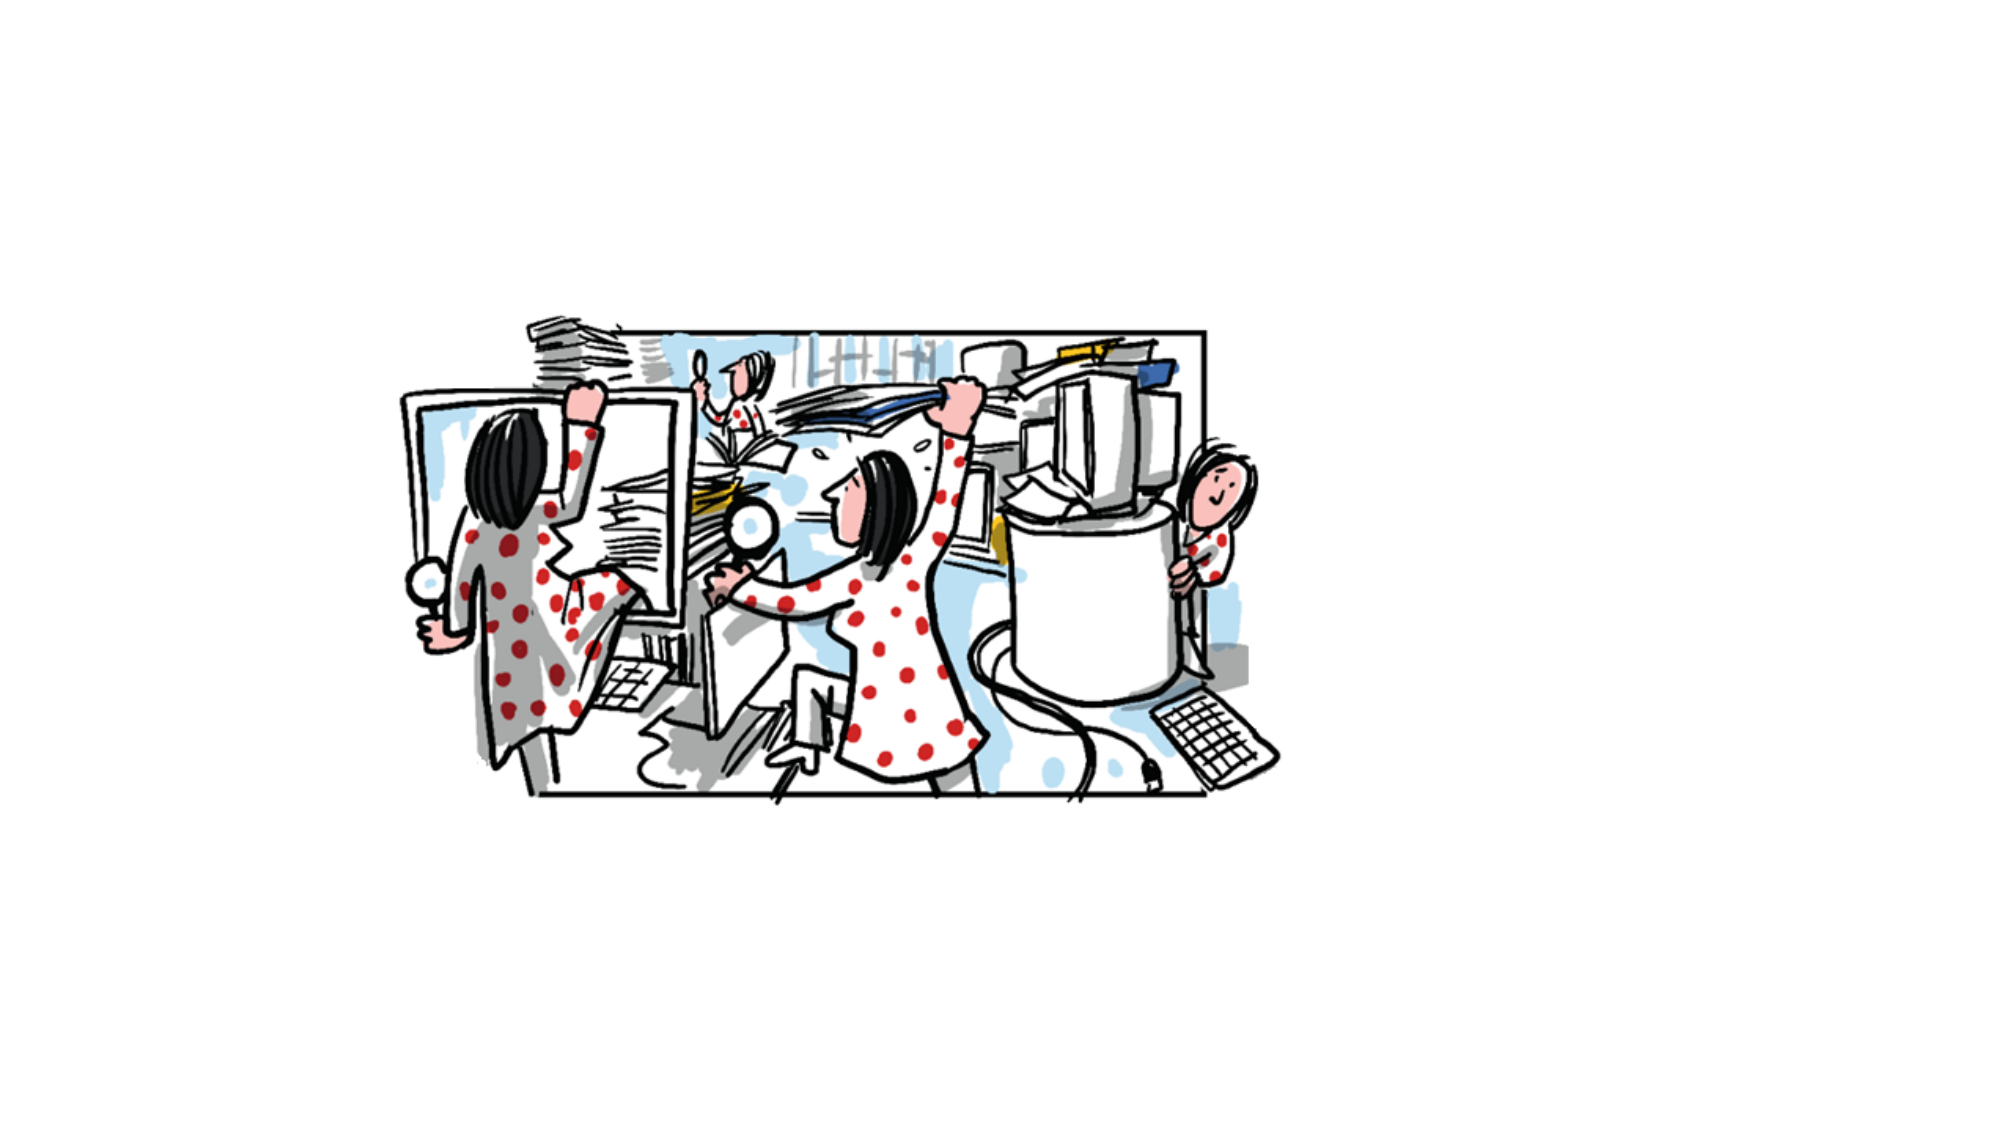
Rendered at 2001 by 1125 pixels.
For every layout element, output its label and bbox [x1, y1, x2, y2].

picture [388, 309, 1294, 848]
